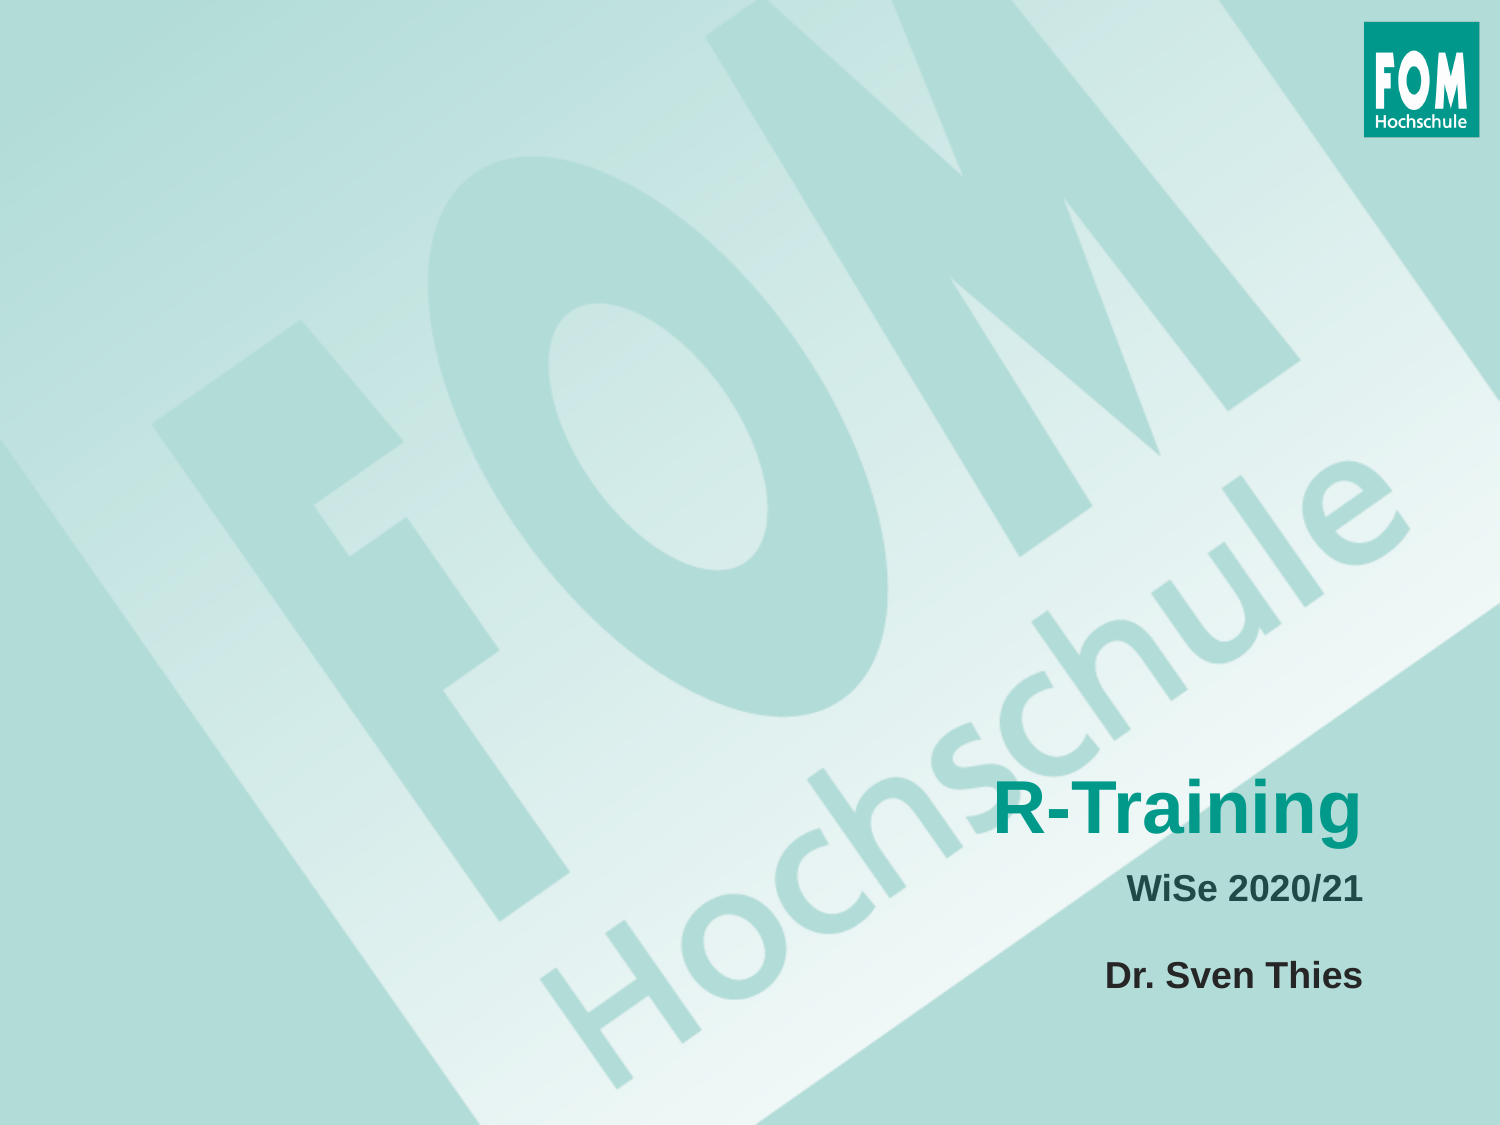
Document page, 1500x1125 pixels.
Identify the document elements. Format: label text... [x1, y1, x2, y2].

picture [0, 0, 1500, 1125]
list WiSe 2020/21 [65, 856, 1382, 916]
list Dr. Sven Thies [65, 943, 1382, 1003]
list R-Training [65, 633, 1382, 856]
